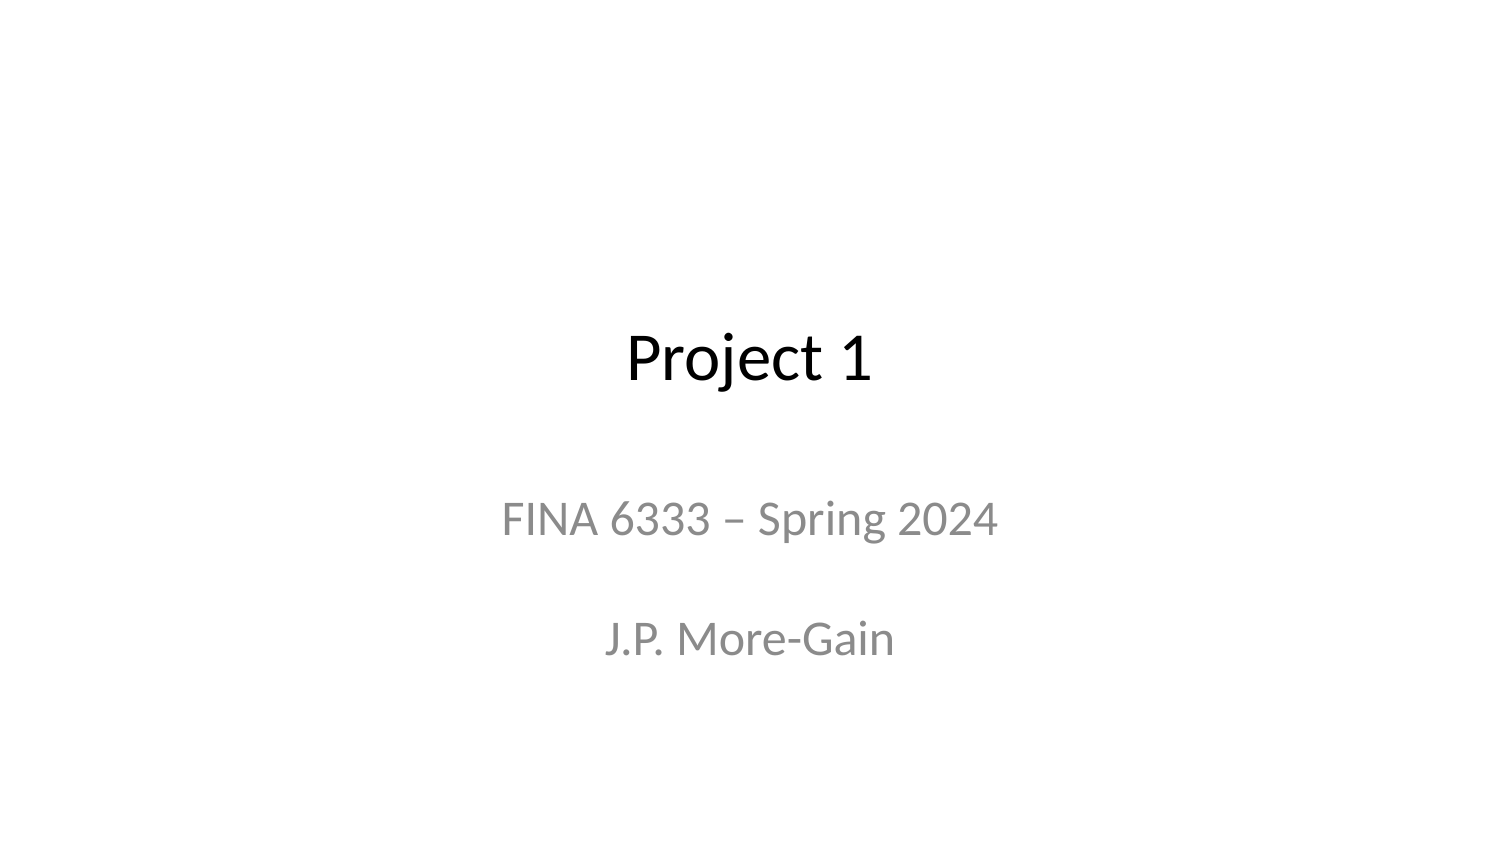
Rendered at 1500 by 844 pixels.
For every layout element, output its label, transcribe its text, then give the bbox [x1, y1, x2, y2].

title Project 1 [112, 262, 1388, 443]
subtitle FINA 6333 – Spring 2024 J.P. More-Gain [225, 478, 1275, 694]
